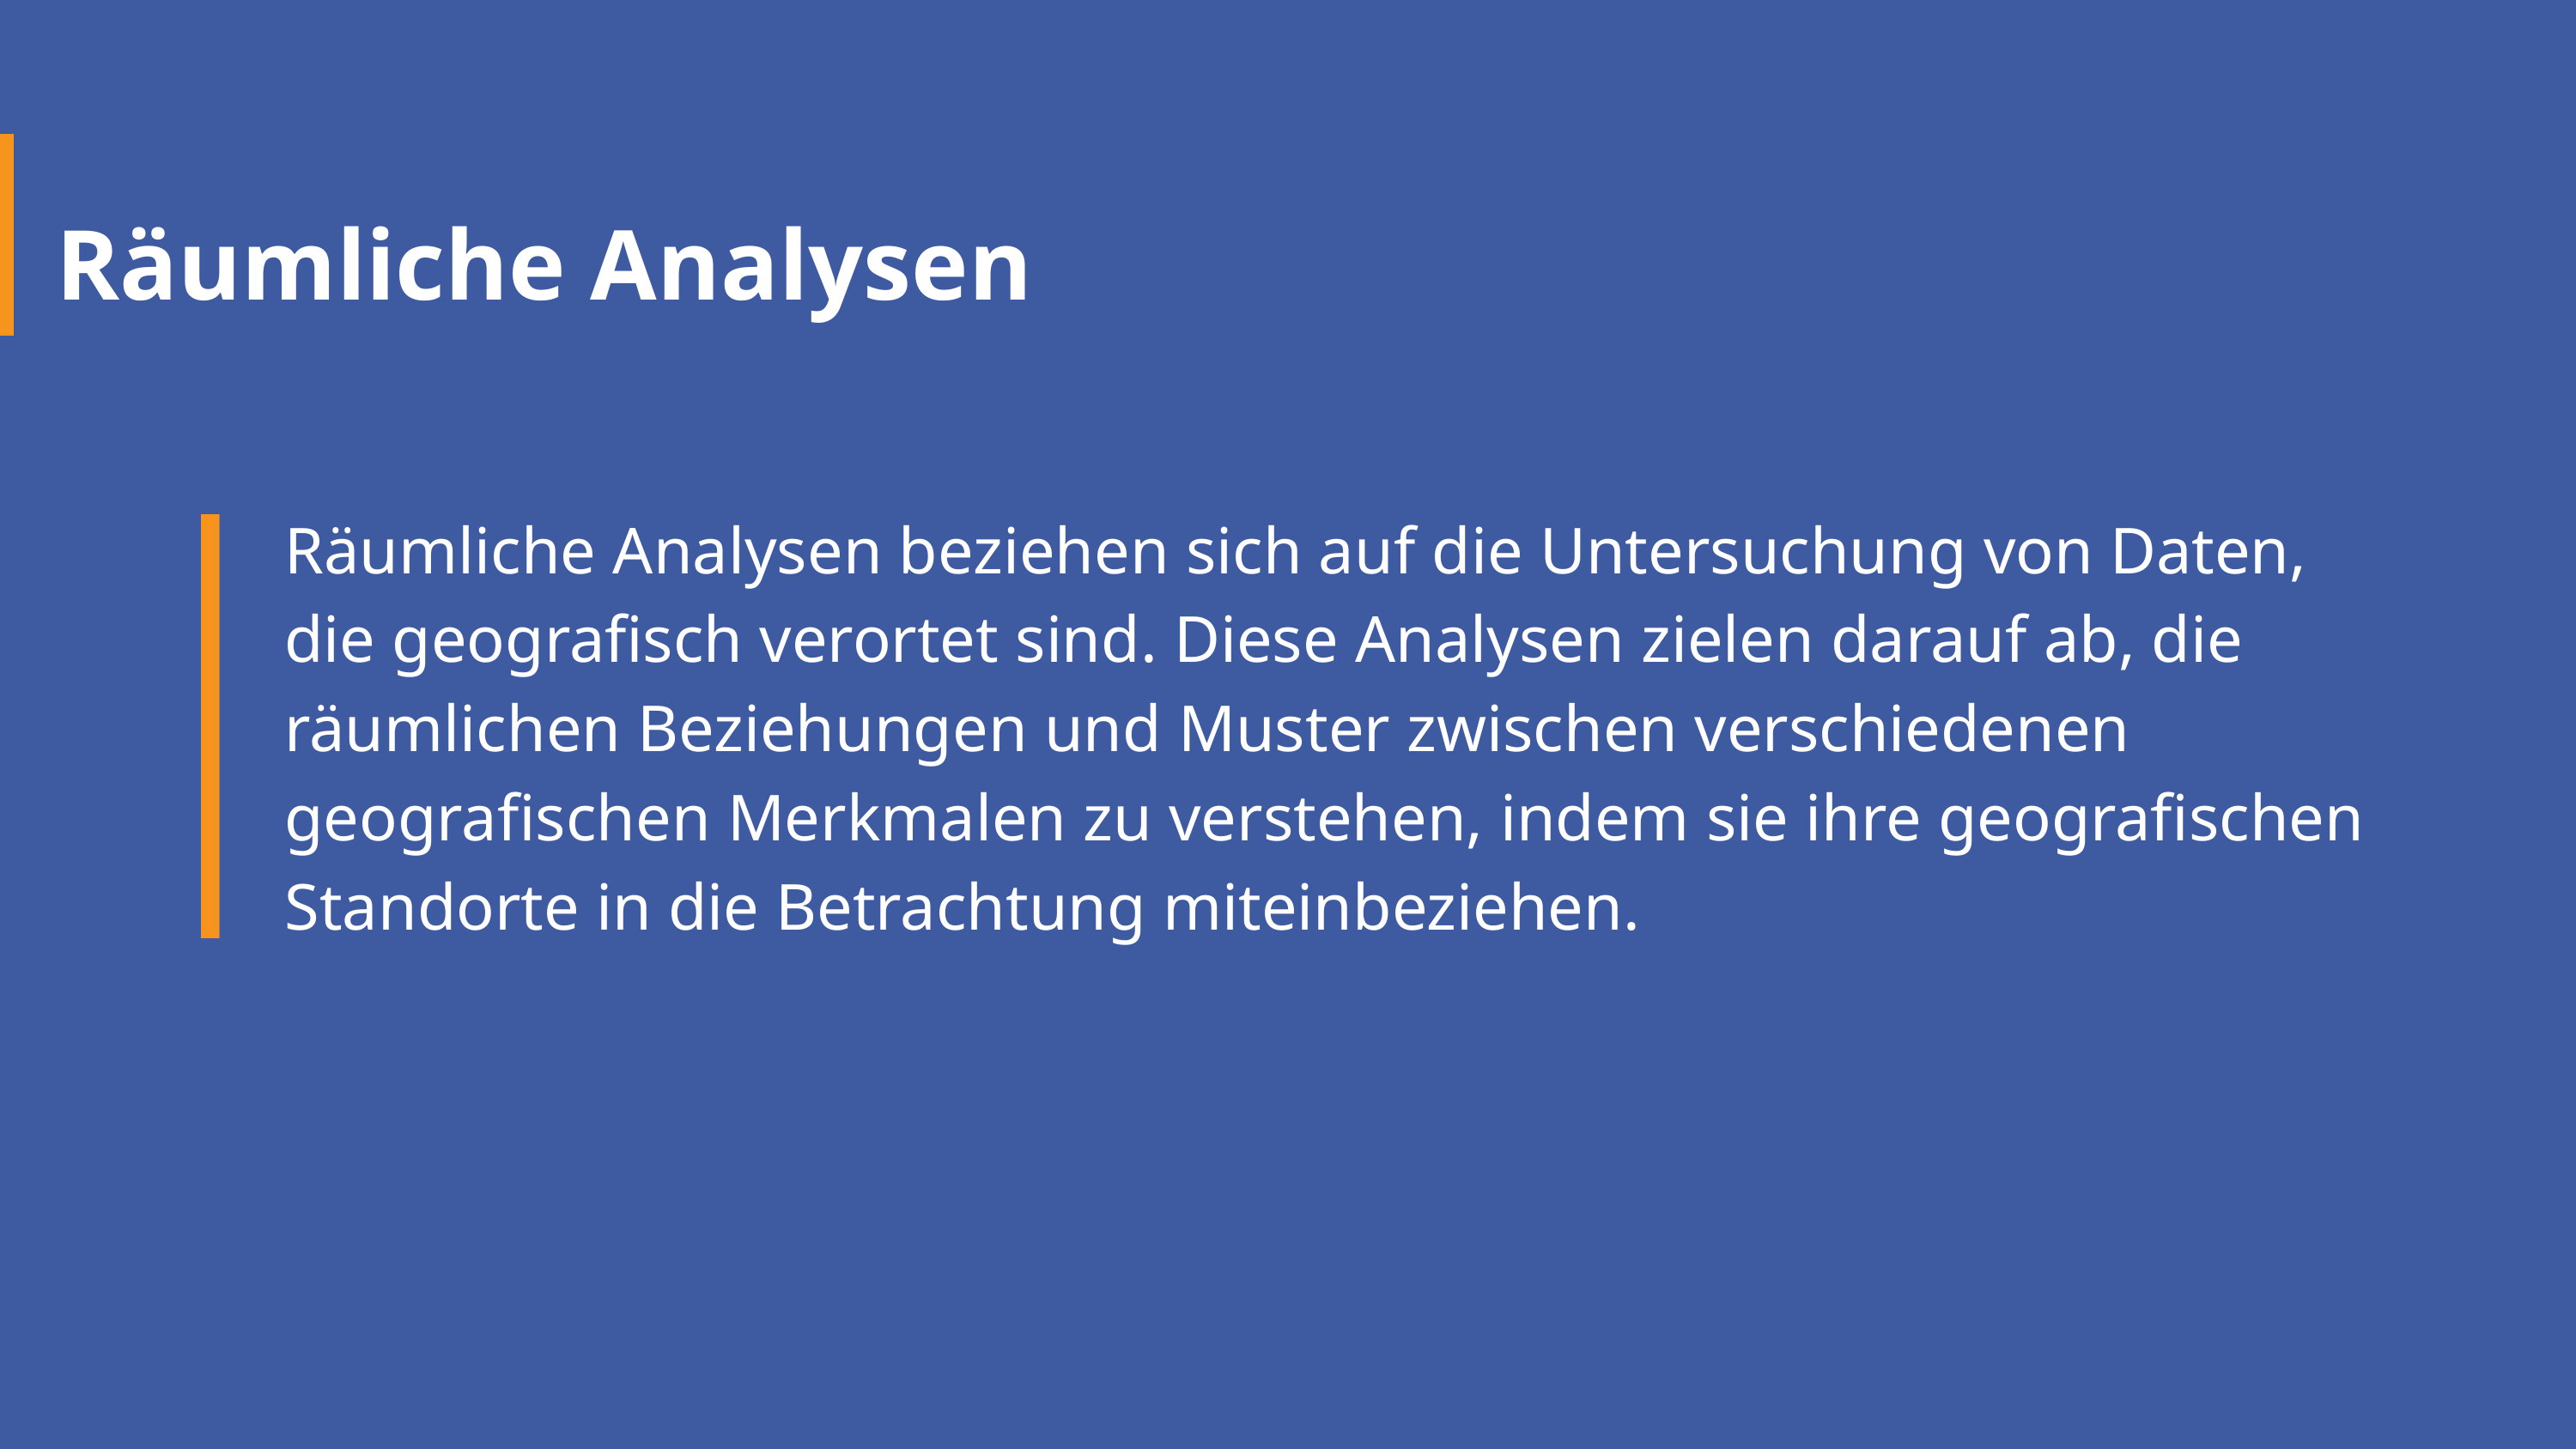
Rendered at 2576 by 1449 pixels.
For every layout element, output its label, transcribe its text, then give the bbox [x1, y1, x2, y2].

text_box Räumliche Analysen [56, 185, 2323, 298]
picture [201, 514, 220, 939]
picture [0, 133, 14, 336]
text_box Räumliche Analysen beziehen sich auf die Untersuchung von Daten, die geografisch verortet sind. Diese Analysen zielen darauf ab, die räumlichen Beziehungen und Muster zwischen verschiedenen geografischen Merkmalen zu verstehen, indem sie ihre geografischen Standorte in die Betrachtung miteinbeziehen. [284, 497, 2375, 1000]
